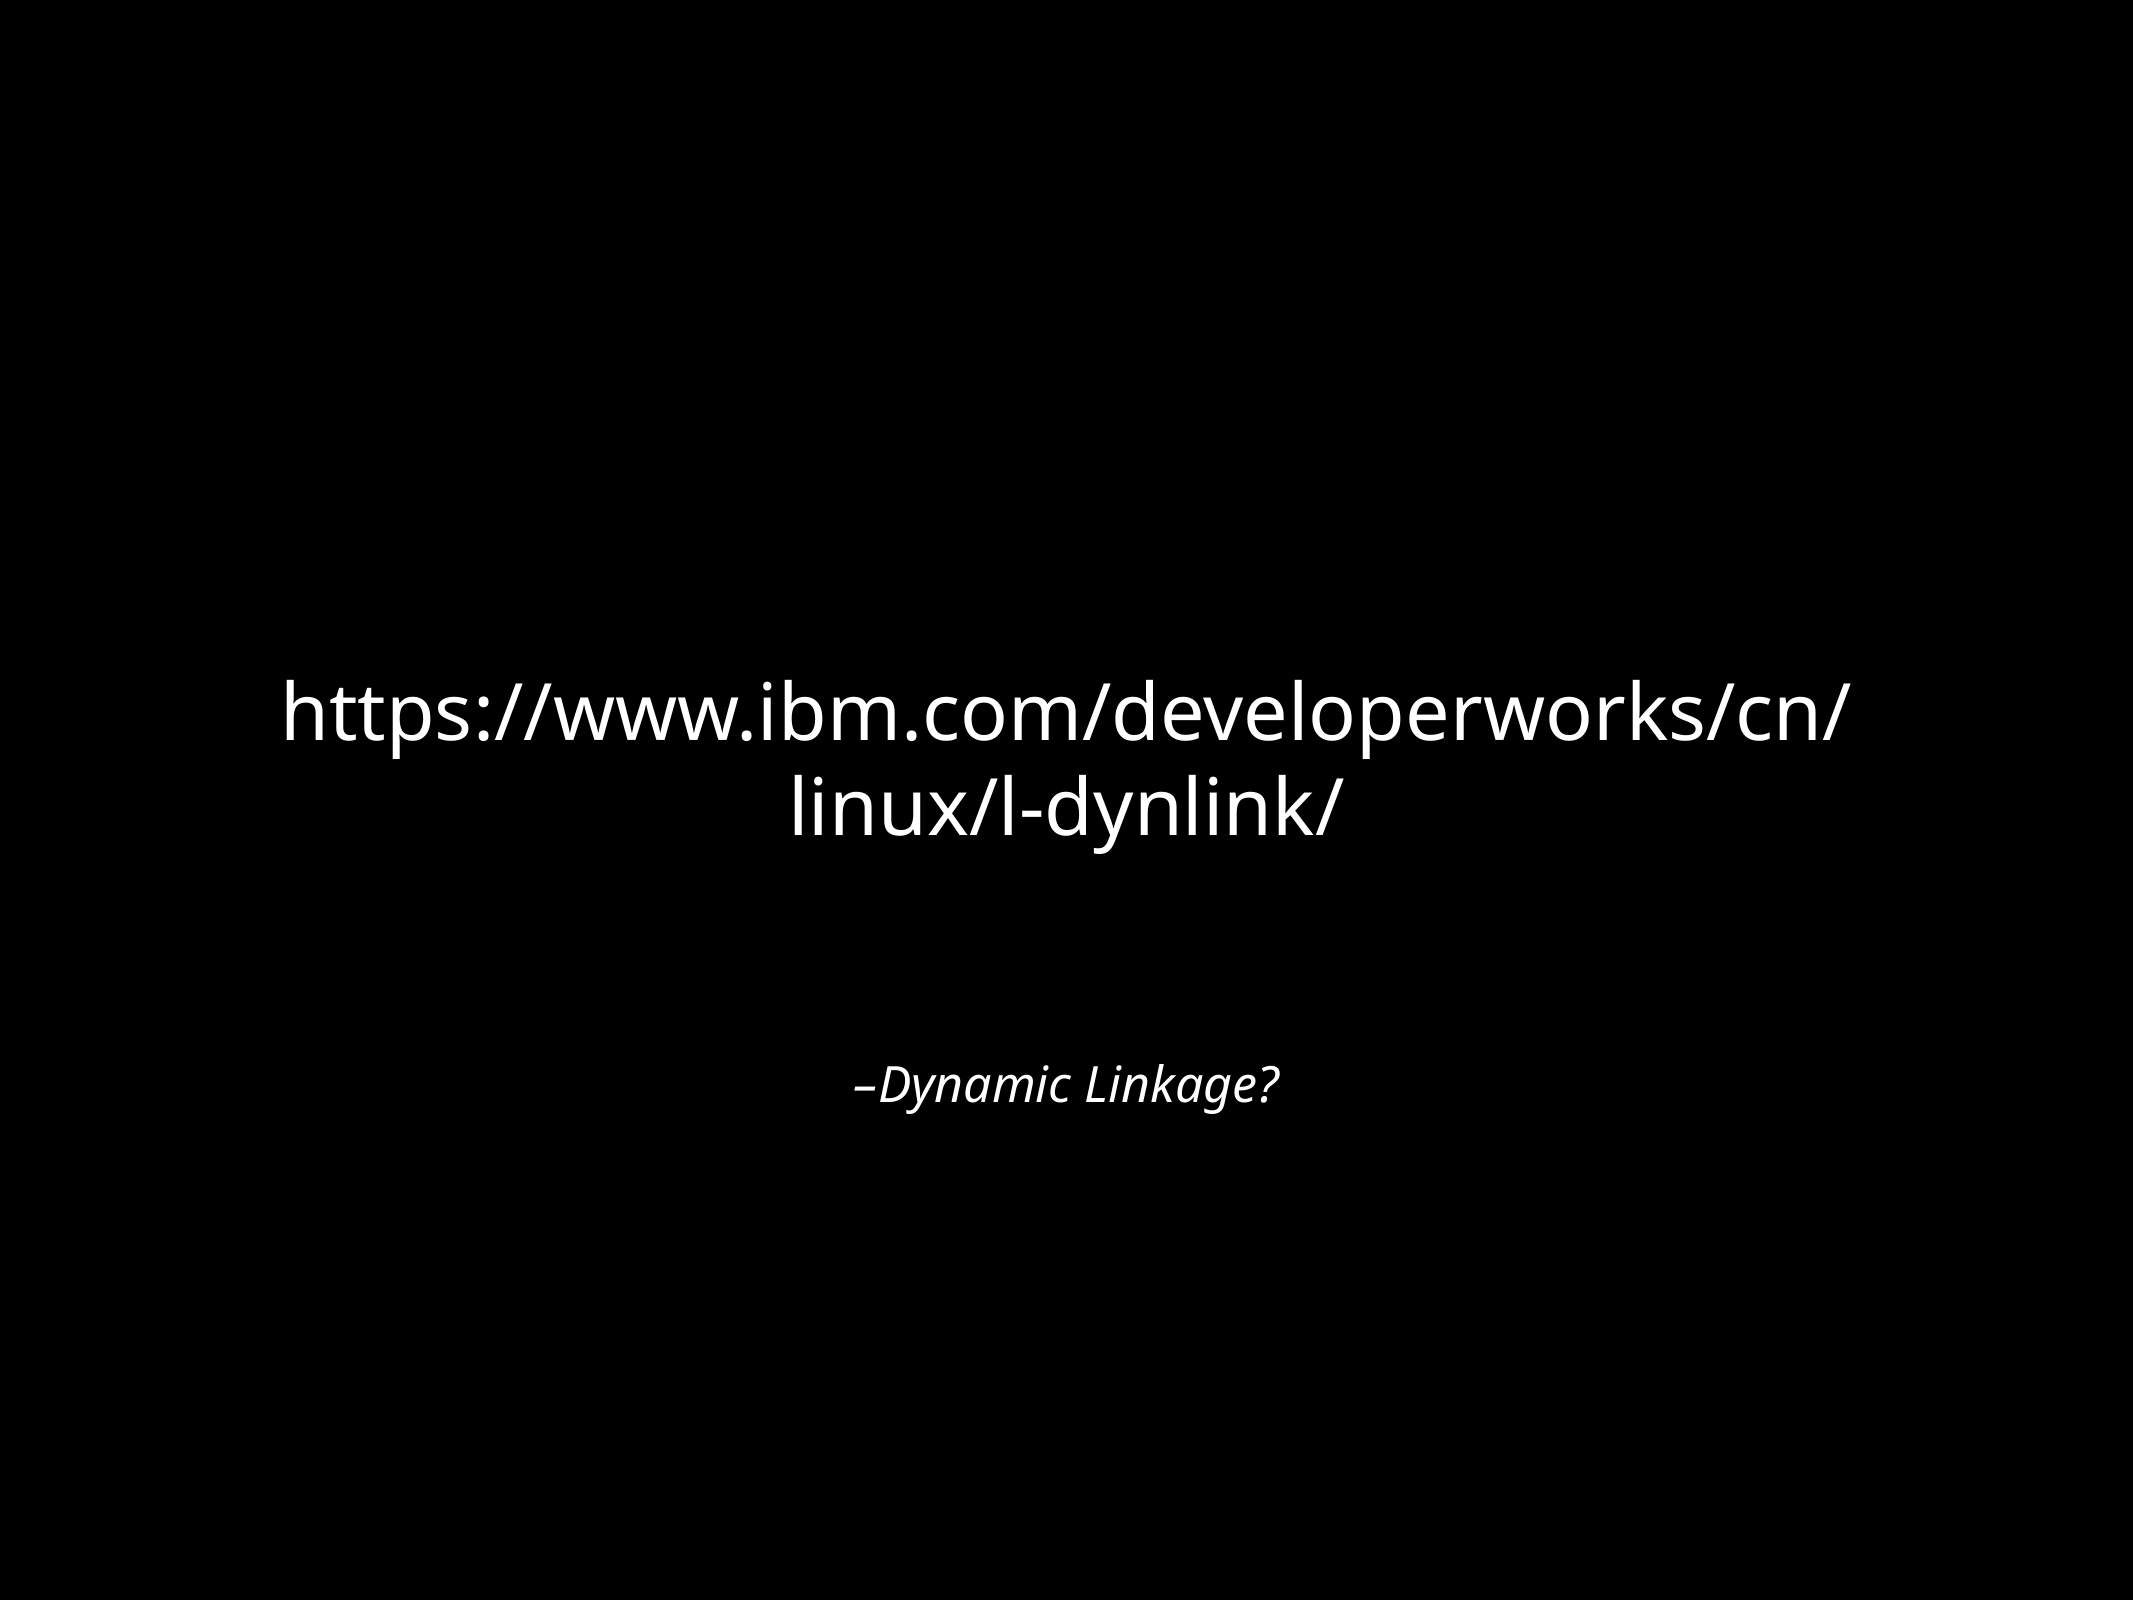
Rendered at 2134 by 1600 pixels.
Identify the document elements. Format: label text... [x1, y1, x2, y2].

list –Dynamic Linkage? [207, 1043, 1926, 1122]
list https://www.ibm.com/developerworks/cn/linux/l-dynlink/ [207, 651, 1926, 861]
